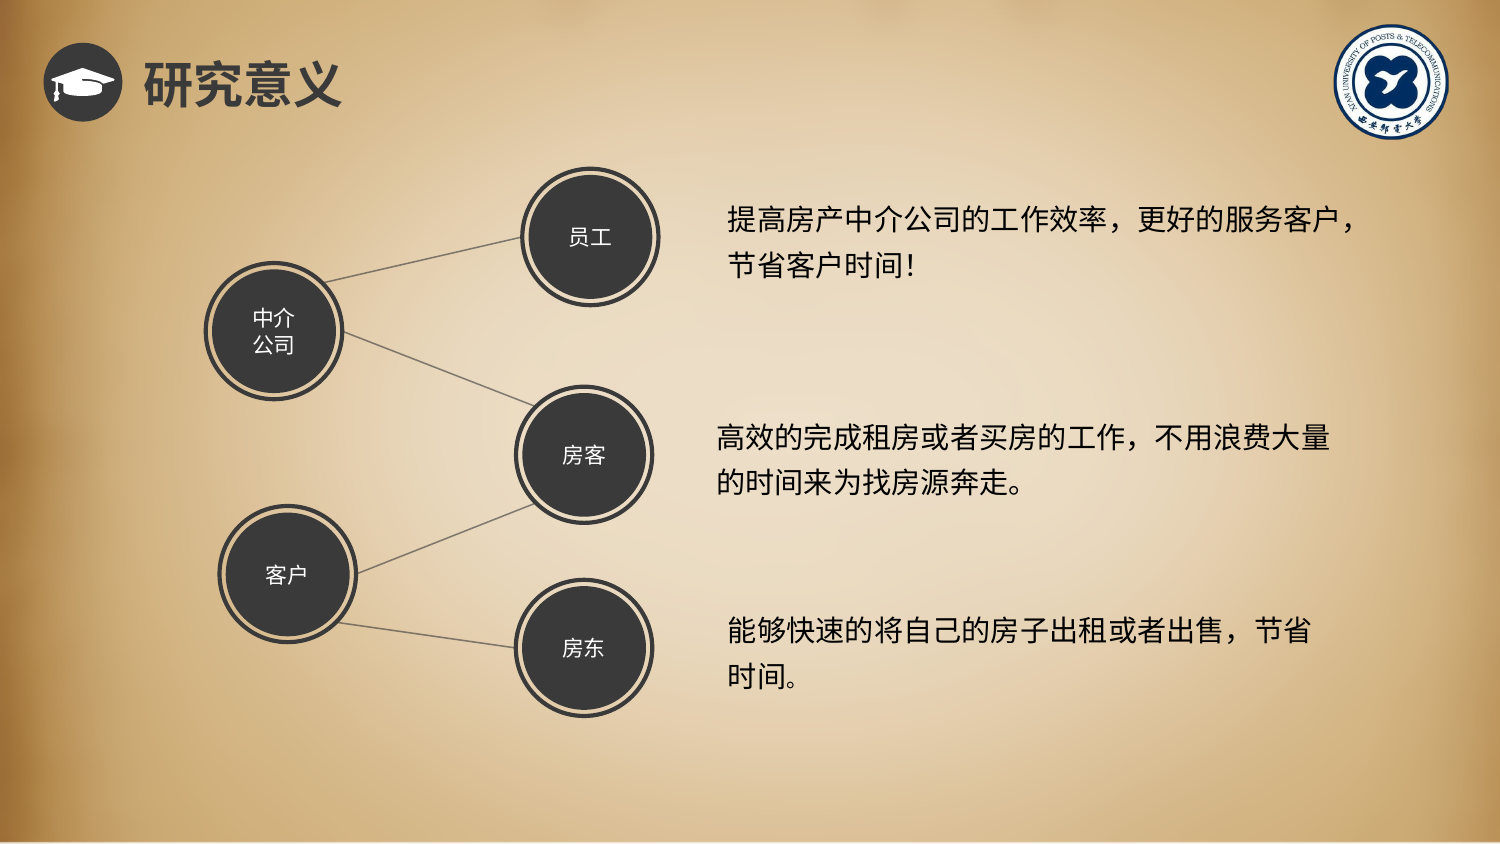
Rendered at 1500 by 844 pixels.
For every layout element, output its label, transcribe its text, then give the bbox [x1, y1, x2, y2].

text_box 提高房产中介公司的工作效率，更好的服务客户，节省客户时间！ [713, 183, 1362, 290]
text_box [219, 505, 356, 643]
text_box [522, 168, 659, 306]
text_box 研究意义 [128, 46, 411, 121]
text_box 高效的完成租房或者买房的工作，不用浪费大量的时间来为找房源奔走。 [701, 401, 1351, 508]
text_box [515, 579, 653, 716]
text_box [205, 263, 343, 400]
picture [0, 0, 1500, 844]
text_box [322, 236, 523, 283]
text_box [44, 43, 122, 121]
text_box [335, 622, 516, 648]
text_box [355, 502, 536, 575]
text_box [342, 331, 537, 407]
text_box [515, 386, 653, 523]
text_box 能够快速的将自己的房子出租或者出售，节省时间。 [713, 594, 1355, 701]
